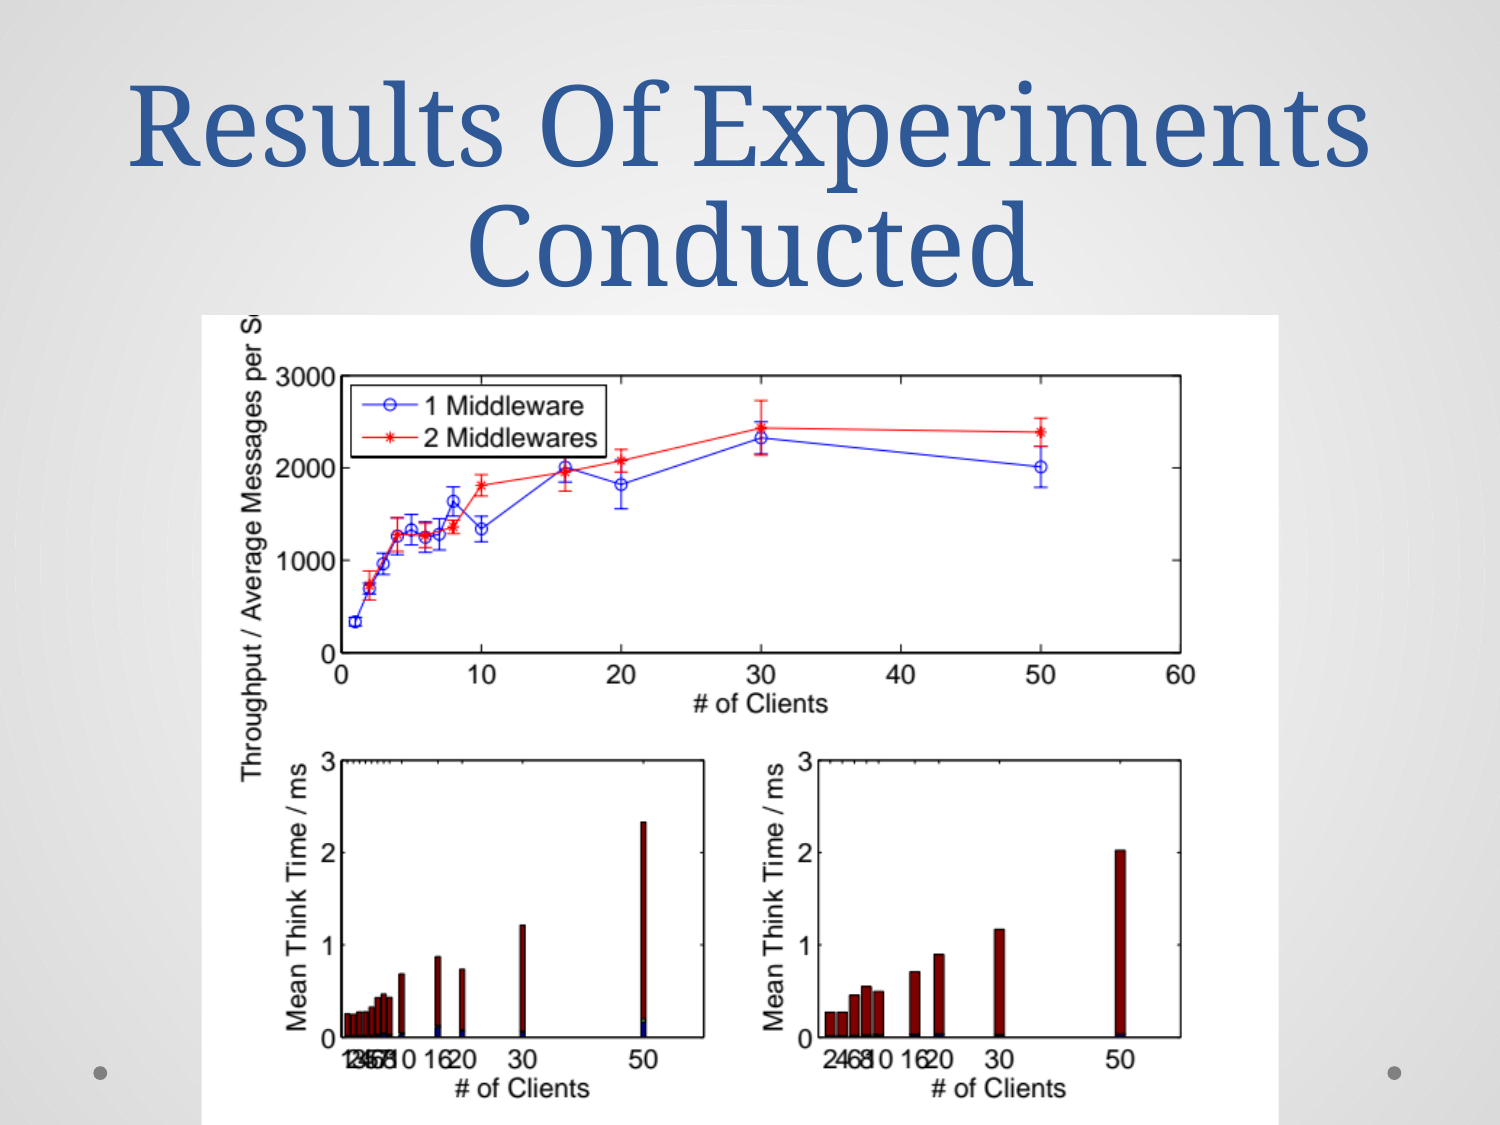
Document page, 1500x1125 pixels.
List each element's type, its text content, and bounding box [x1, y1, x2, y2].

picture [201, 315, 1279, 1125]
title Results Of Experiments Conducted [75, 0, 1425, 317]
